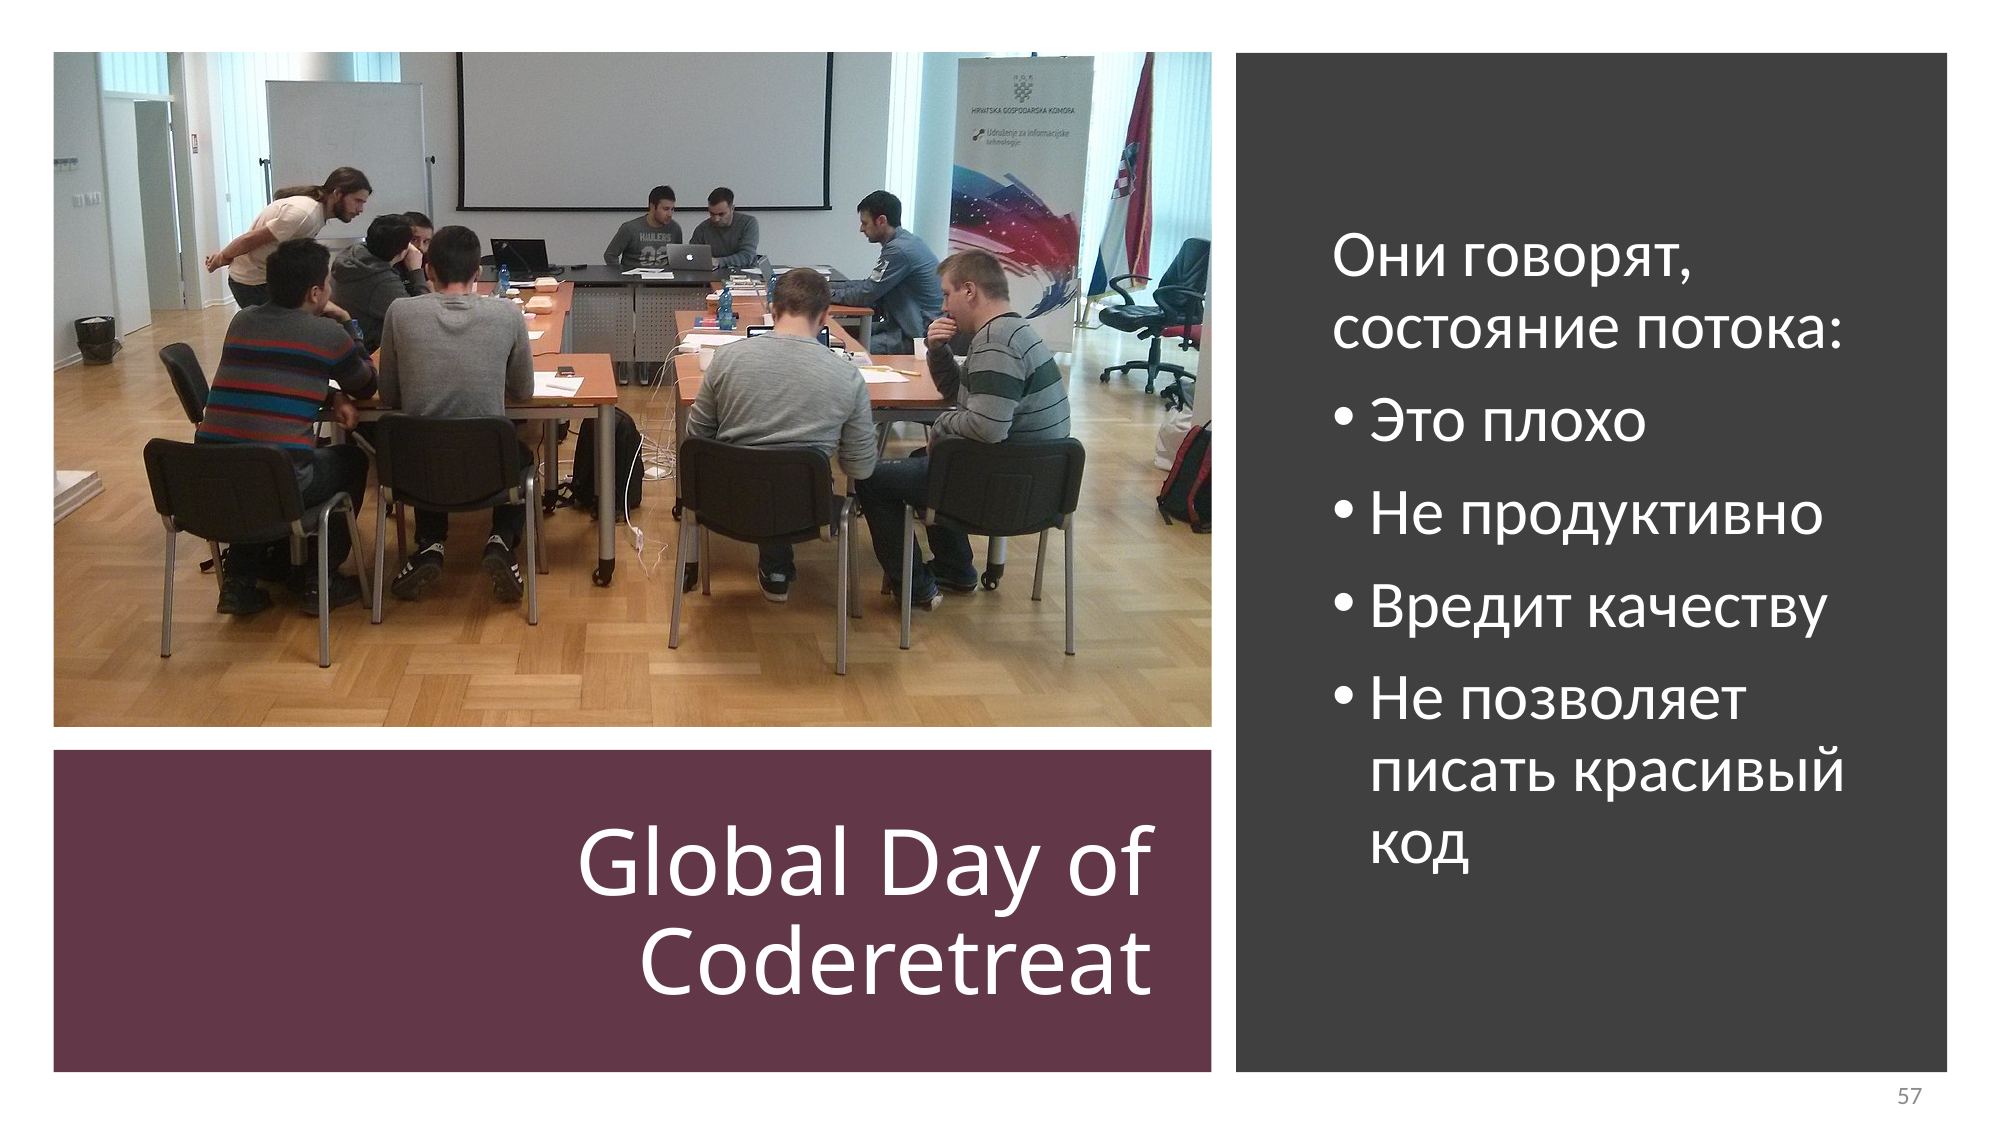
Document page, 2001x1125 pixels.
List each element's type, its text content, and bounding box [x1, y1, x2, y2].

slide_number 57 [1777, 1072, 1938, 1117]
list Они говорят, состояние потока: Это плохо Не продуктивно Вредит качеству Не позволяет писать красивый код [1317, 150, 1879, 947]
title Global Day of Coderetreat [85, 782, 1168, 1049]
text_box [53, 749, 1212, 1073]
text_box [1235, 52, 1948, 1073]
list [53, 52, 1212, 727]
